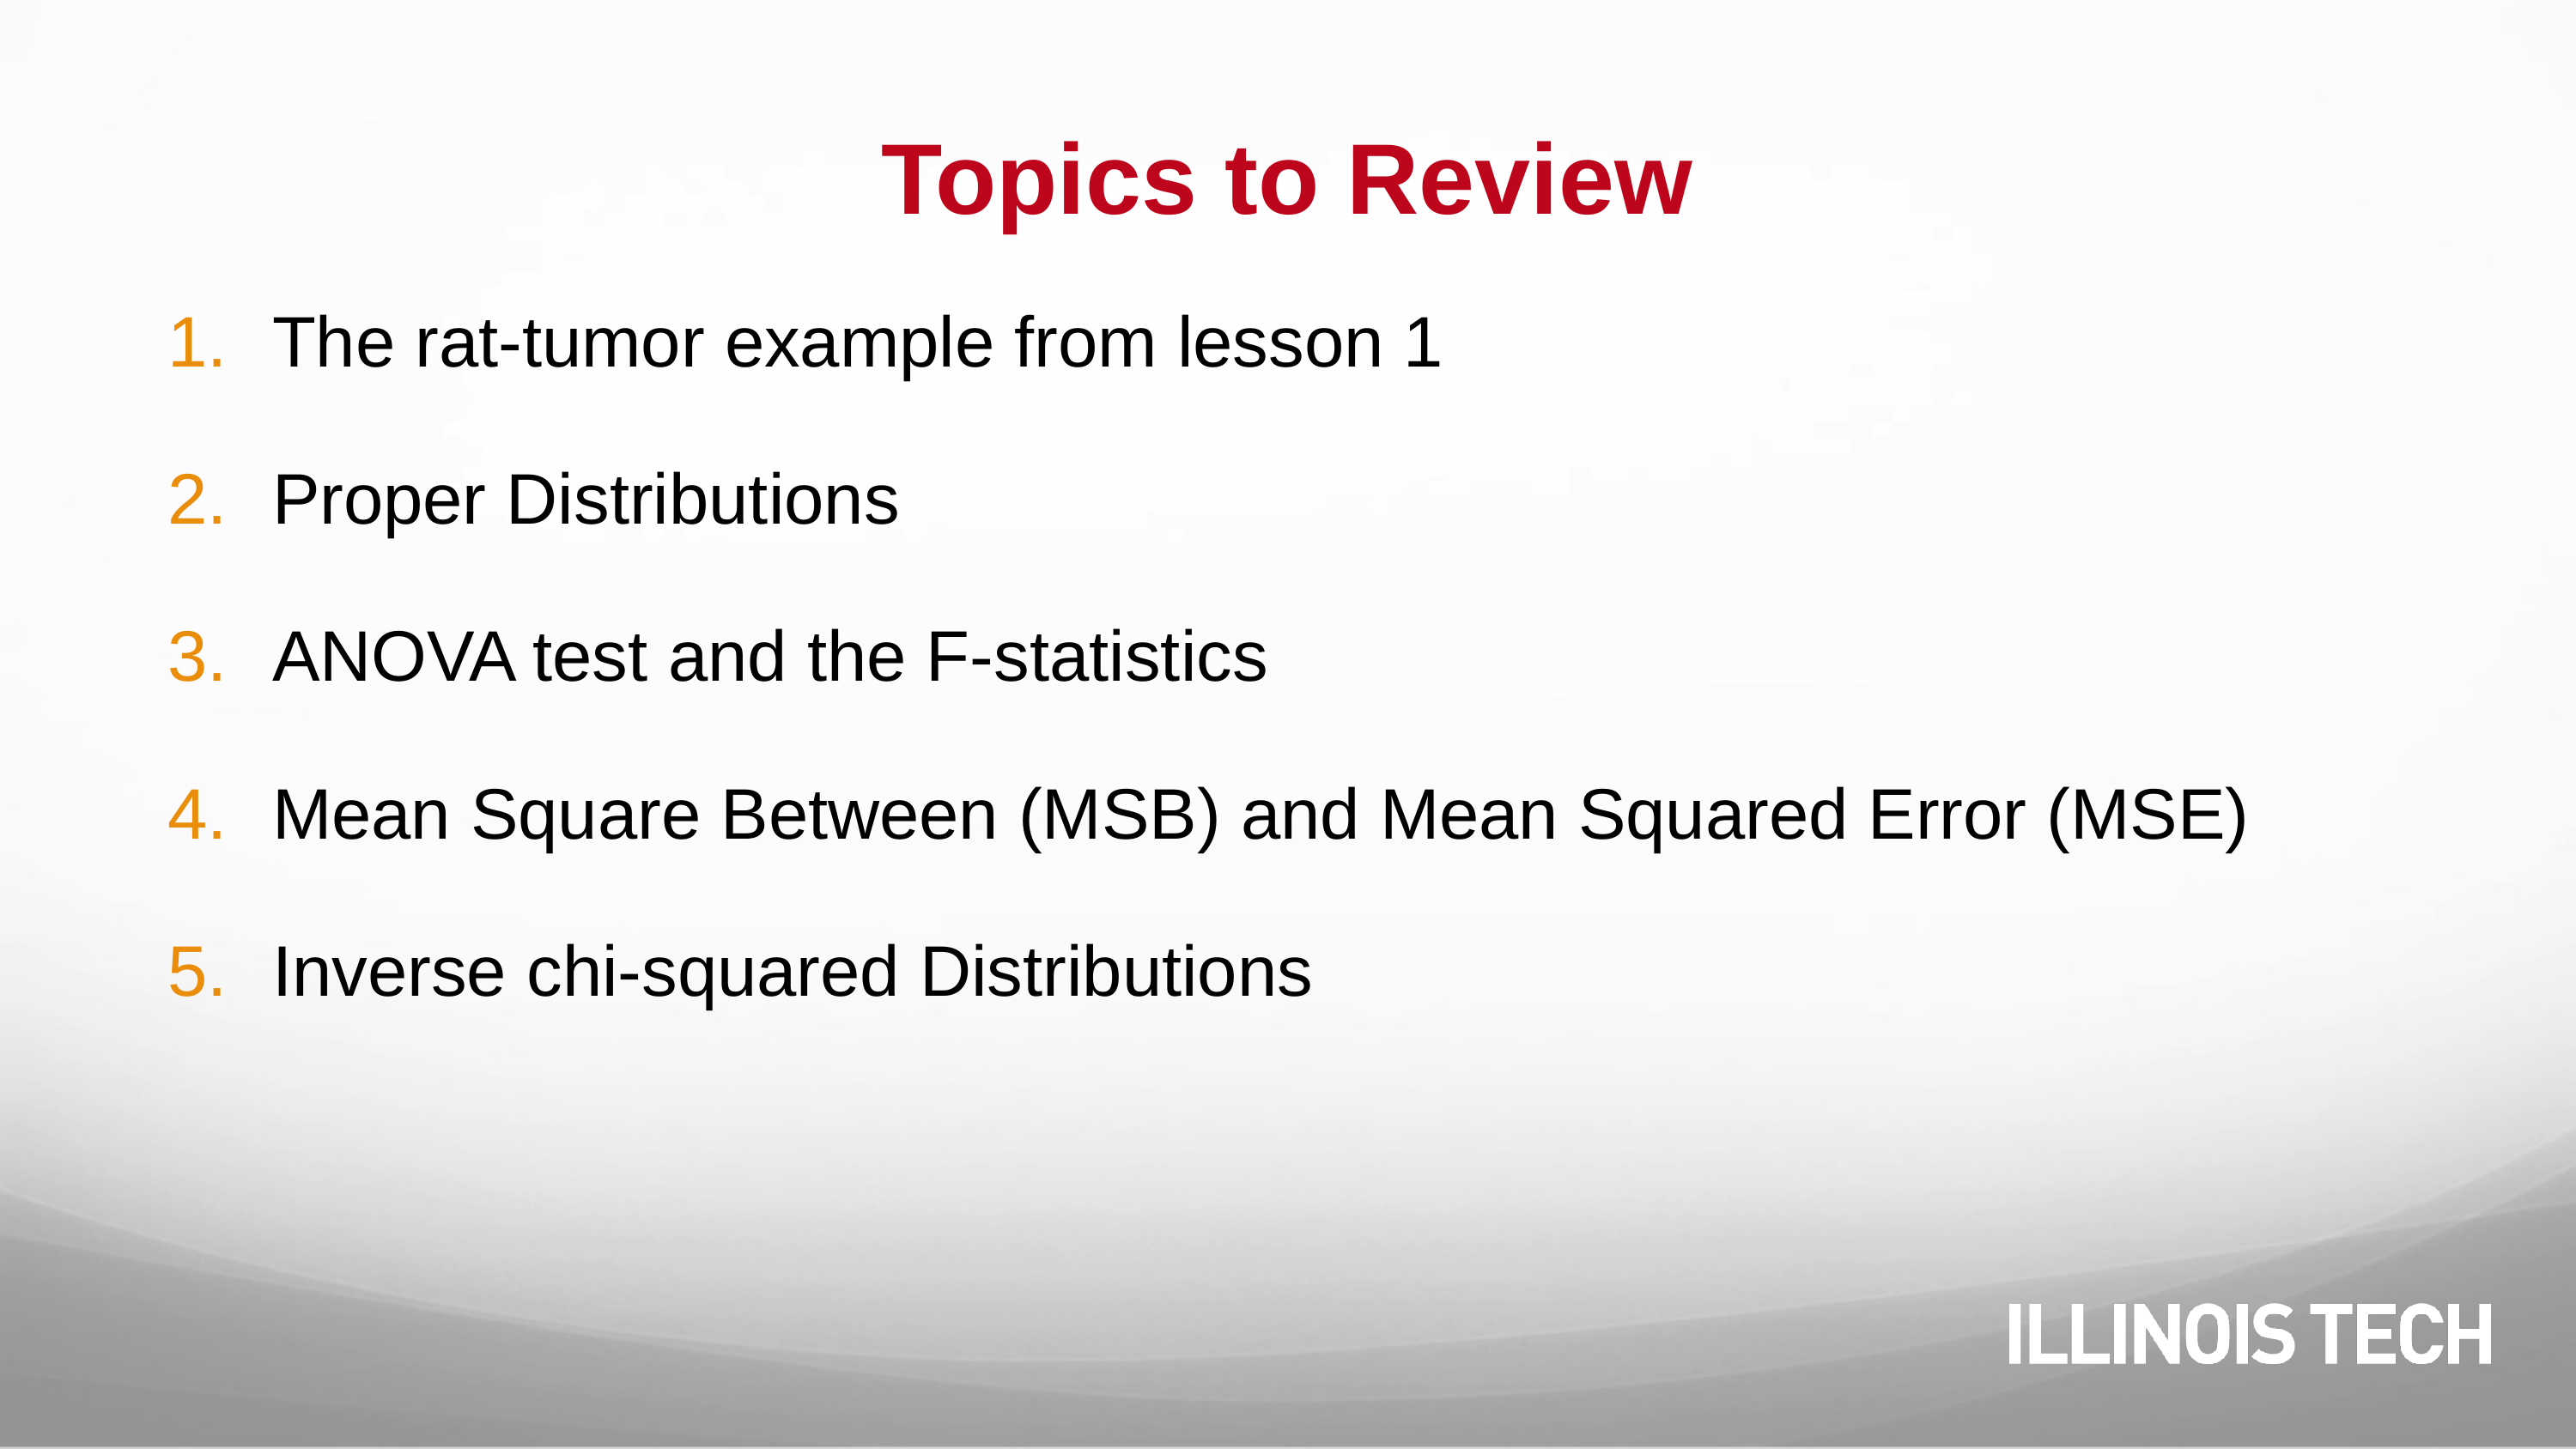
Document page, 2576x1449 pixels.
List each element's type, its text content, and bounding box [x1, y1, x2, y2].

picture [0, 0, 2576, 1449]
title Topics to Review [155, 22, 2421, 241]
list The rat-tumor example from lesson 1 Proper Distributions ANOVA test and the F-statistics Mean Square Between (MSB) and Mean Squared Error (MSE) Inverse chi-squared Distributions [155, 288, 2421, 1259]
